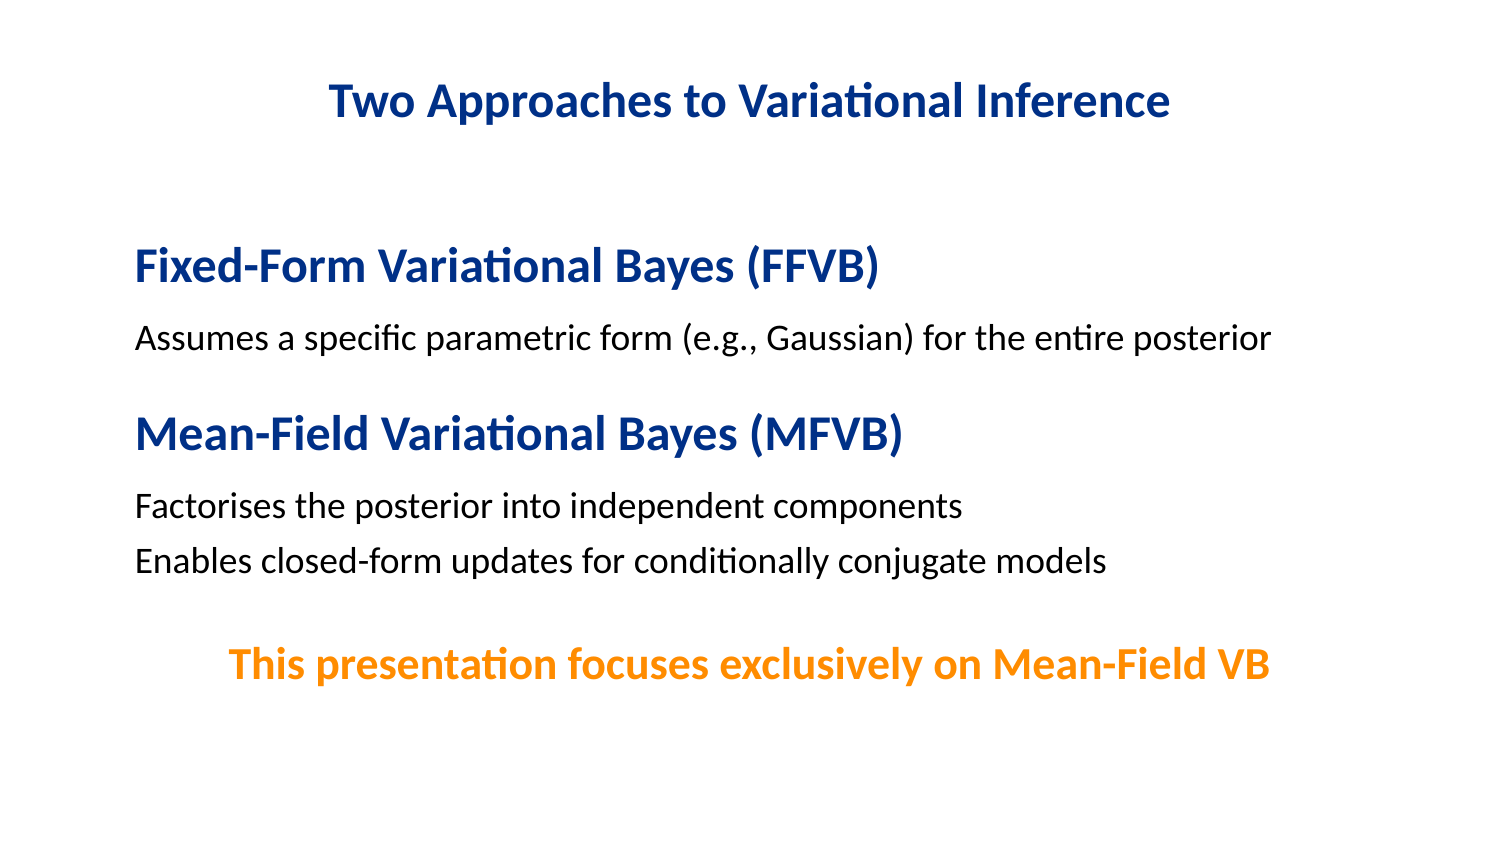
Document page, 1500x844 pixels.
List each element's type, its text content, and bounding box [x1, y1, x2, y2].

text_box Fixed-Form Variational Bayes (FFVB) Assumes a specific parametric form (e.g., Gaussian) for the entire posterior Mean-Field Variational Bayes (MFVB) Factorises the posterior into independent components Enables closed-form updates for conditionally conjugate models This presentation focuses exclusively on Mean-Field VB [119, 225, 1380, 696]
text_box Two Approaches to Variational Inference [313, 59, 1187, 135]
